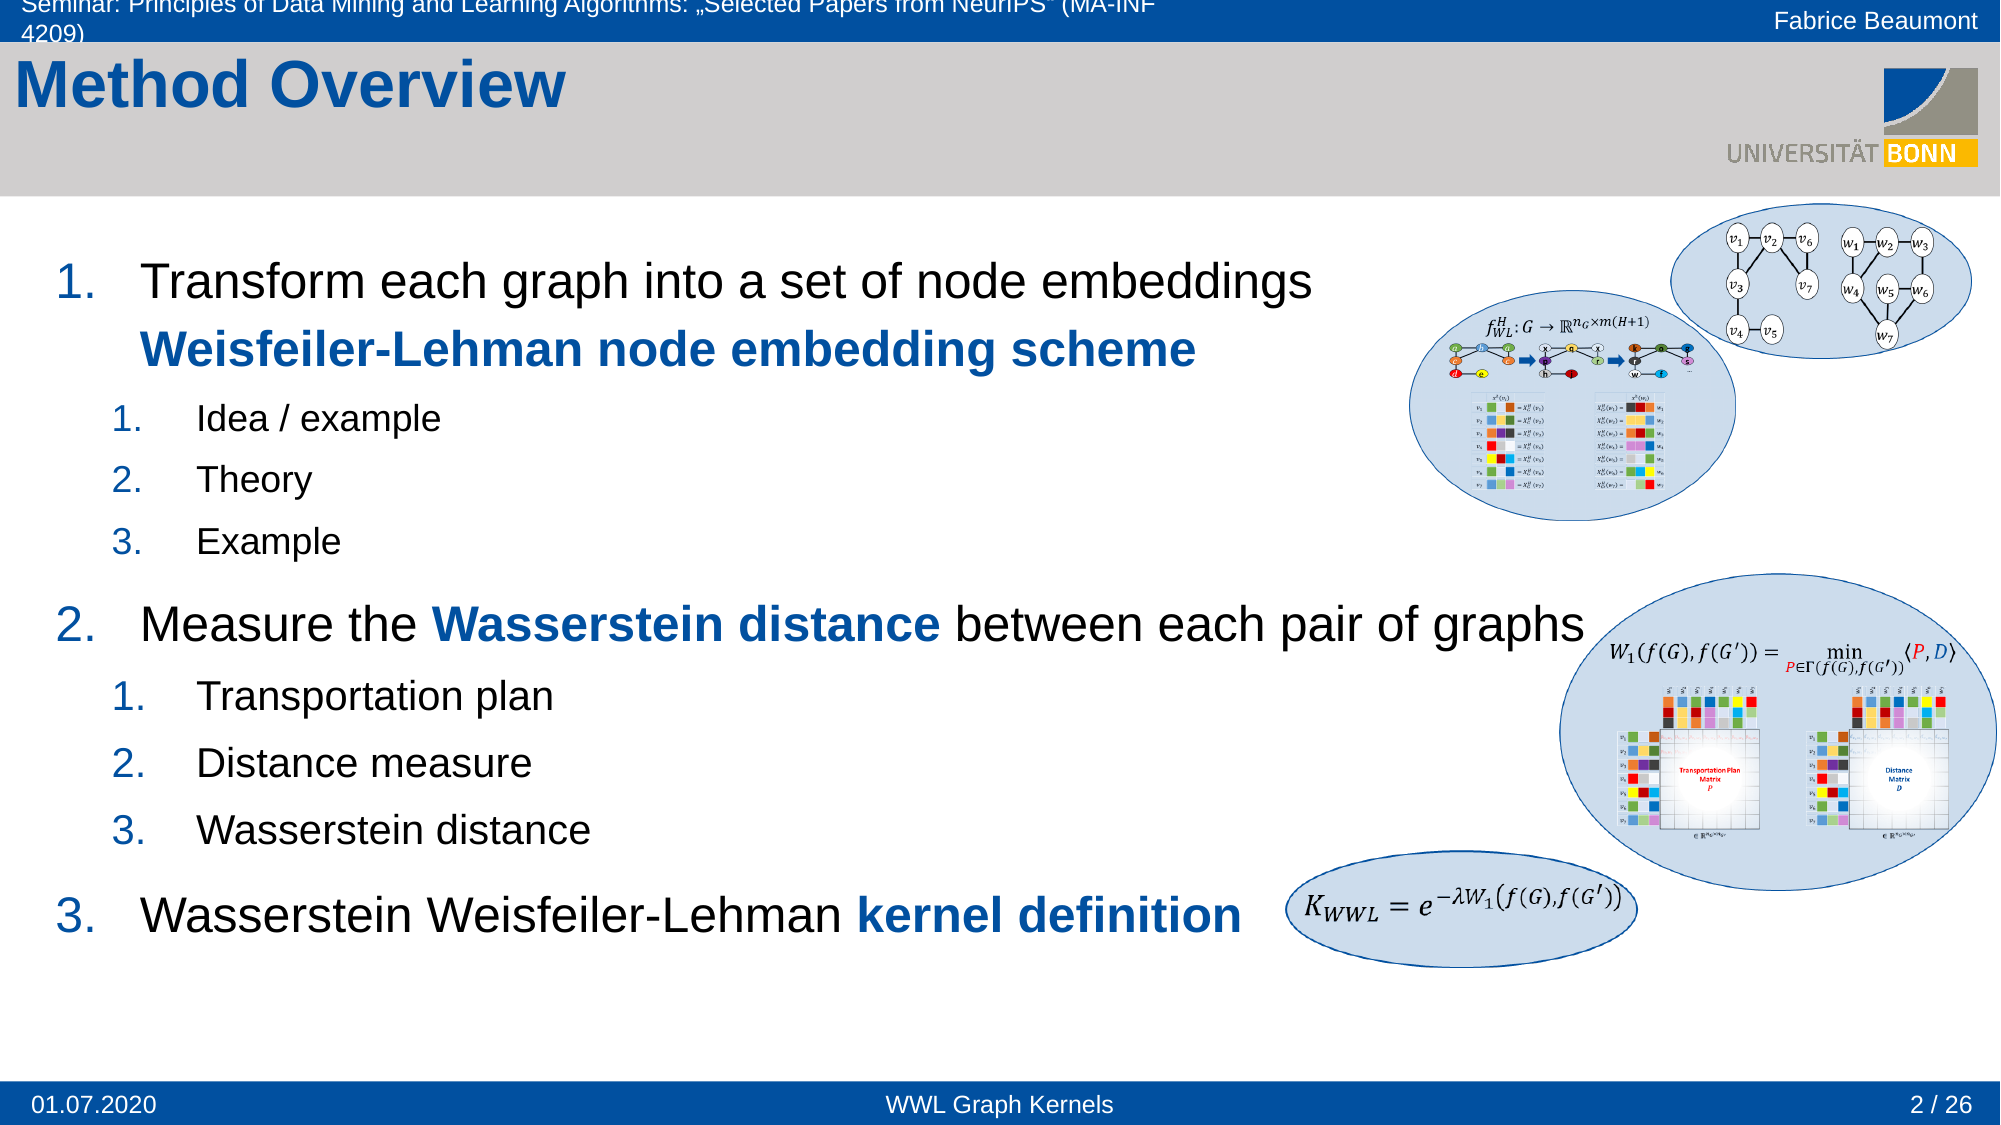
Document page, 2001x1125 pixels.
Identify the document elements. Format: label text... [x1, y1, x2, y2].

text_box 2 / 26 [1850, 1081, 1988, 1125]
picture [1285, 573, 1997, 968]
list Method Overview [0, 42, 1725, 122]
picture [1724, 44, 1978, 187]
picture [1409, 203, 1972, 521]
list Transform each graph into a set of node embeddings Weisfeiler-Lehman node embedding scheme Idea / example Theory Example Measure the Wasserstein distance between each pair of graphs Transportation plan Distance measure Wasserstein distance Wasserstein Weisfeiler-Lehman kernel definition [40, 232, 1957, 1049]
